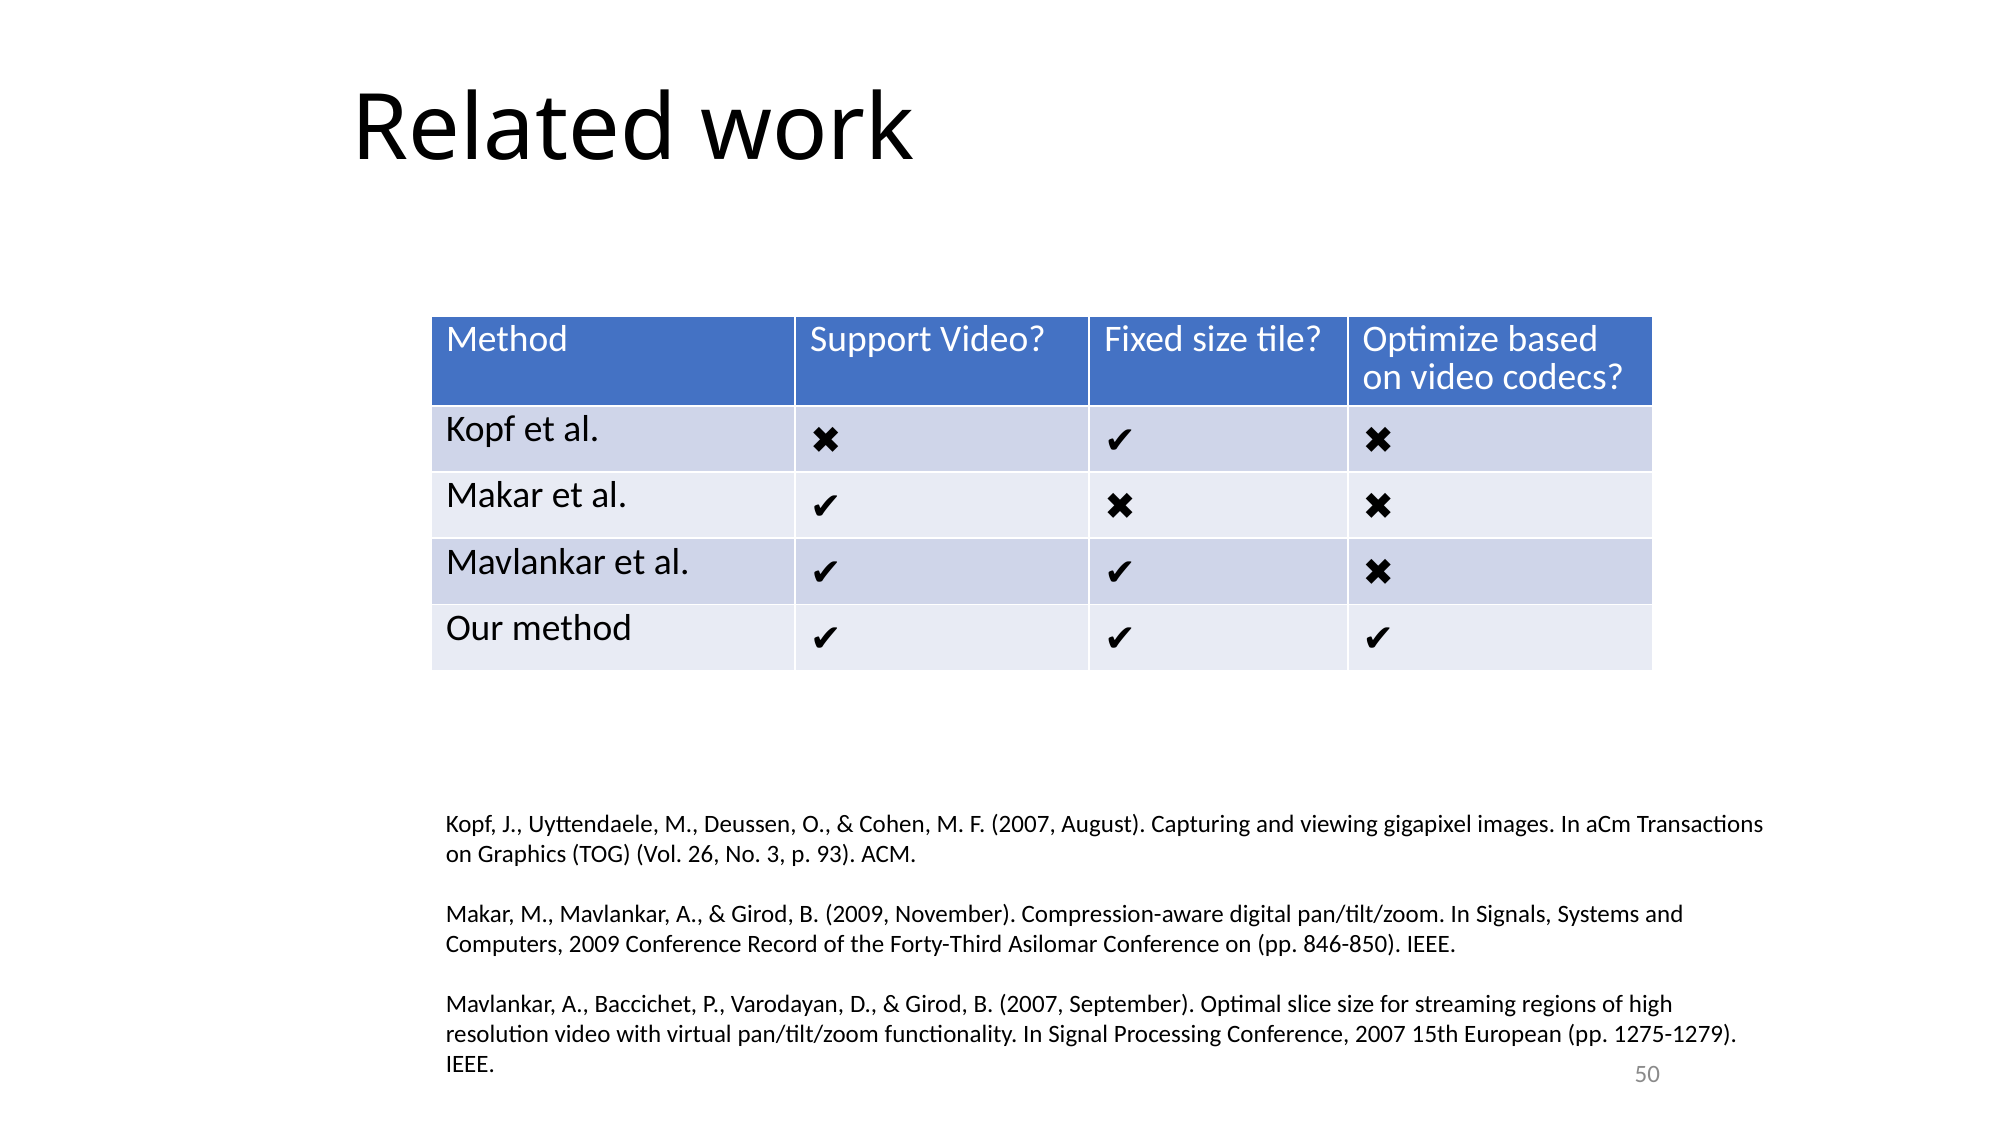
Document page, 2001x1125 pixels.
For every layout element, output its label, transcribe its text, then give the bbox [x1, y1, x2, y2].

table_cell ✔ [1090, 407, 1347, 471]
table_cell ✖ [1349, 539, 1652, 604]
slide_number 50 [1325, 1042, 1675, 1103]
table_cell ✔ [796, 539, 1088, 604]
table_cell ✖ [796, 407, 1088, 471]
table_header Fixed size tile? [1090, 317, 1347, 405]
table_cell Kopf et al. [432, 407, 794, 471]
table_header Optimize based on video codecs? [1349, 317, 1652, 405]
table_cell ✔ [1090, 539, 1347, 604]
table_cell ✔ [796, 473, 1088, 537]
table_cell ✔ [1090, 605, 1347, 670]
table_cell Makar et al. [432, 473, 794, 537]
table_cell ✔ [796, 605, 1088, 670]
table_cell ✖ [1090, 473, 1347, 537]
table_header Support Video? [796, 317, 1088, 405]
table_cell ✖ [1349, 473, 1652, 537]
text_box Related work [249, 1, 1017, 245]
table_cell ✔ [1349, 605, 1652, 670]
table_cell ✖ [1349, 407, 1652, 471]
table_cell Mavlankar et al. [432, 539, 794, 604]
table_header Method [432, 317, 794, 405]
table_cell Our method [432, 605, 794, 670]
text_box Kopf, J., Uyttendaele, M., Deussen, O., & Cohen, M. F. (2007, August). Capturing and viewing gigapixel images. In aCm Transactions on Graphics (TOG) (Vol. 26, No. 3, p. 93). ACM. Makar, M., Mavlankar, A., & Girod, B. (2009, November). Compression-aware digital pan/tilt/zoom. In Signals, Systems and Computers, 2009 Conference Record of the Forty-Third Asilomar Conference on (pp. 846-850). IEEE. Mavlankar, A., Baccichet, P., Varodayan, D., & Girod, B. (2007, September). Optimal slice size for streaming regions of high resolution video with virtual pan/tilt/zoom functionality. In Signal Processing Conference, 2007 15th European (pp. 1275-1279). IEEE. [431, 800, 1781, 1125]
